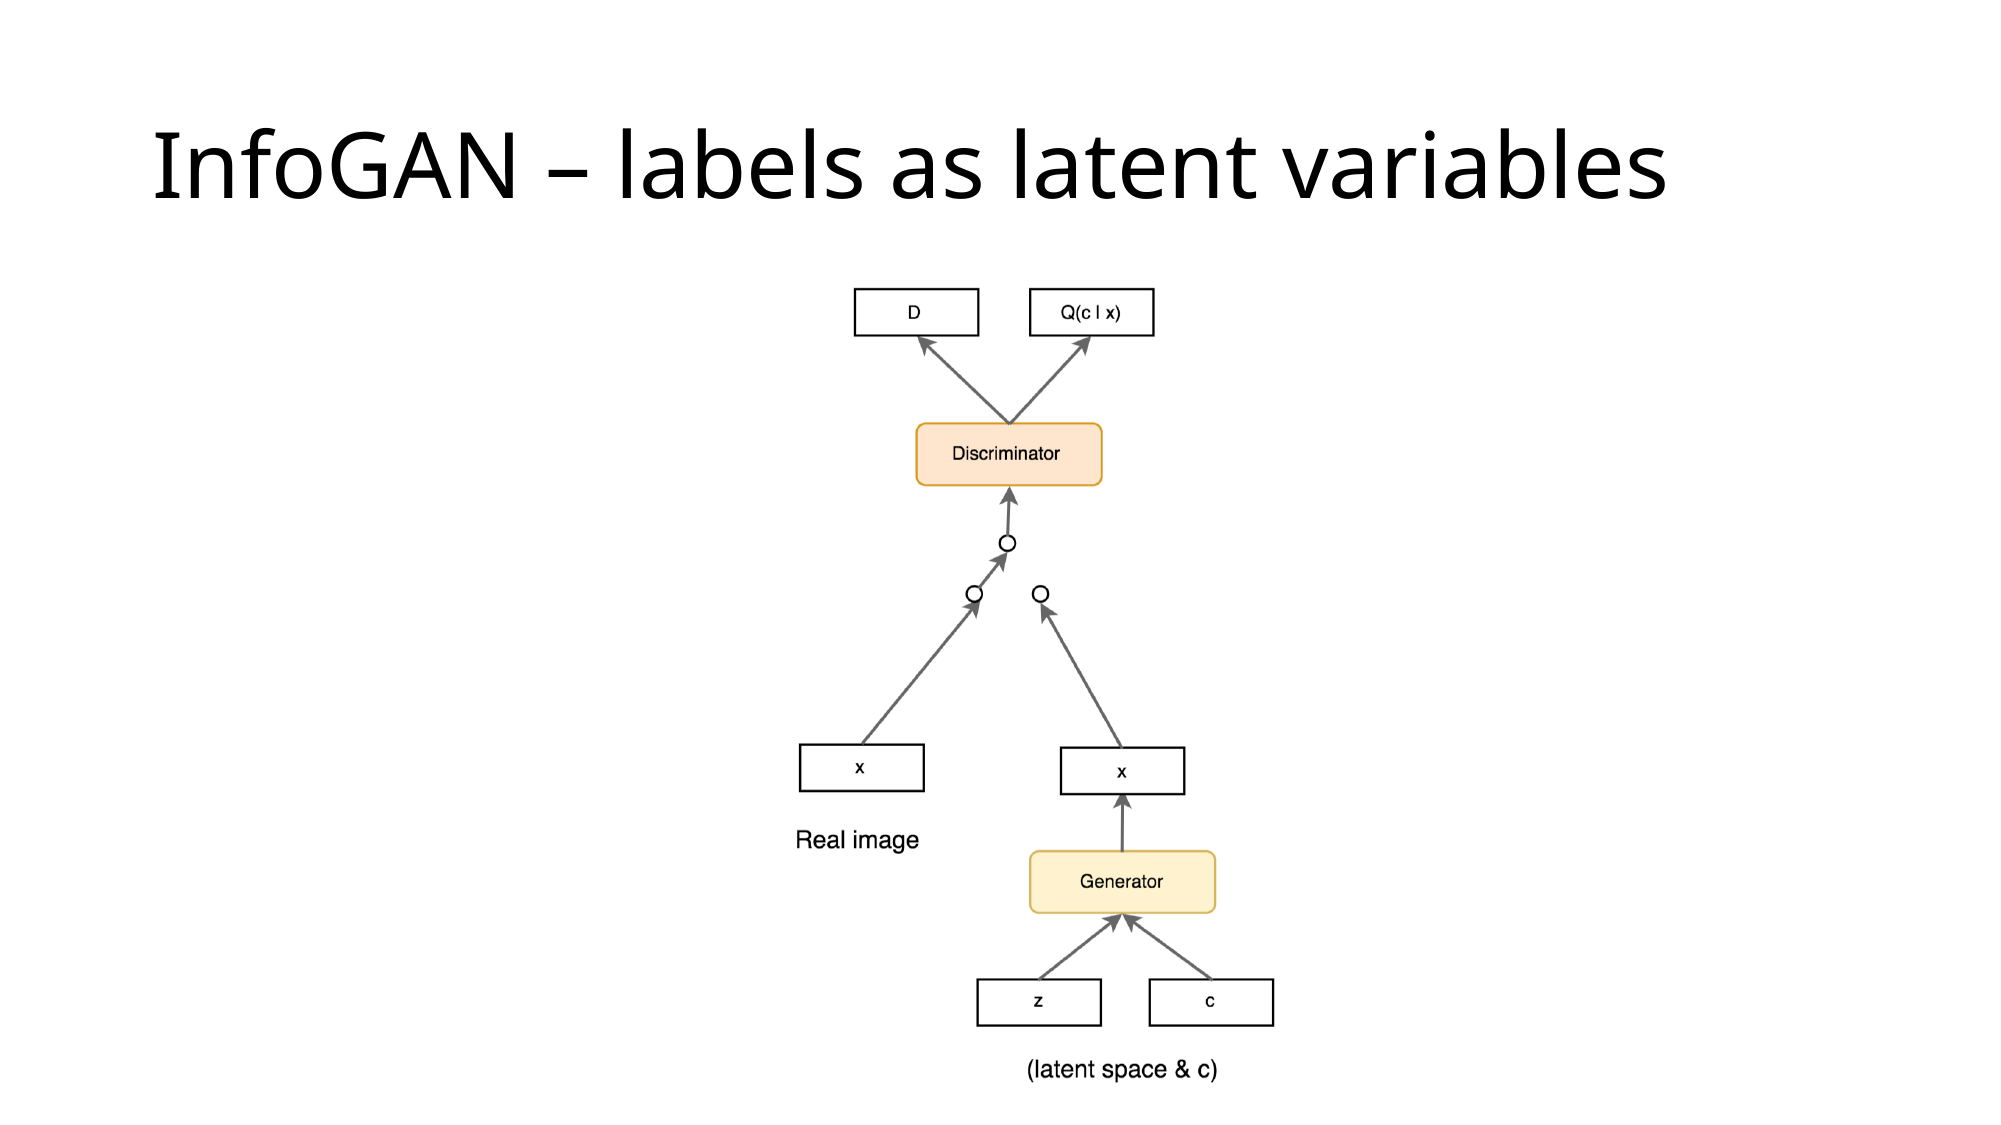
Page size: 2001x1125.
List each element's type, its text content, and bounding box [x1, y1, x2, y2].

title InfoGAN – labels as latent variables [137, 59, 1863, 278]
picture [431, 264, 1569, 1103]
